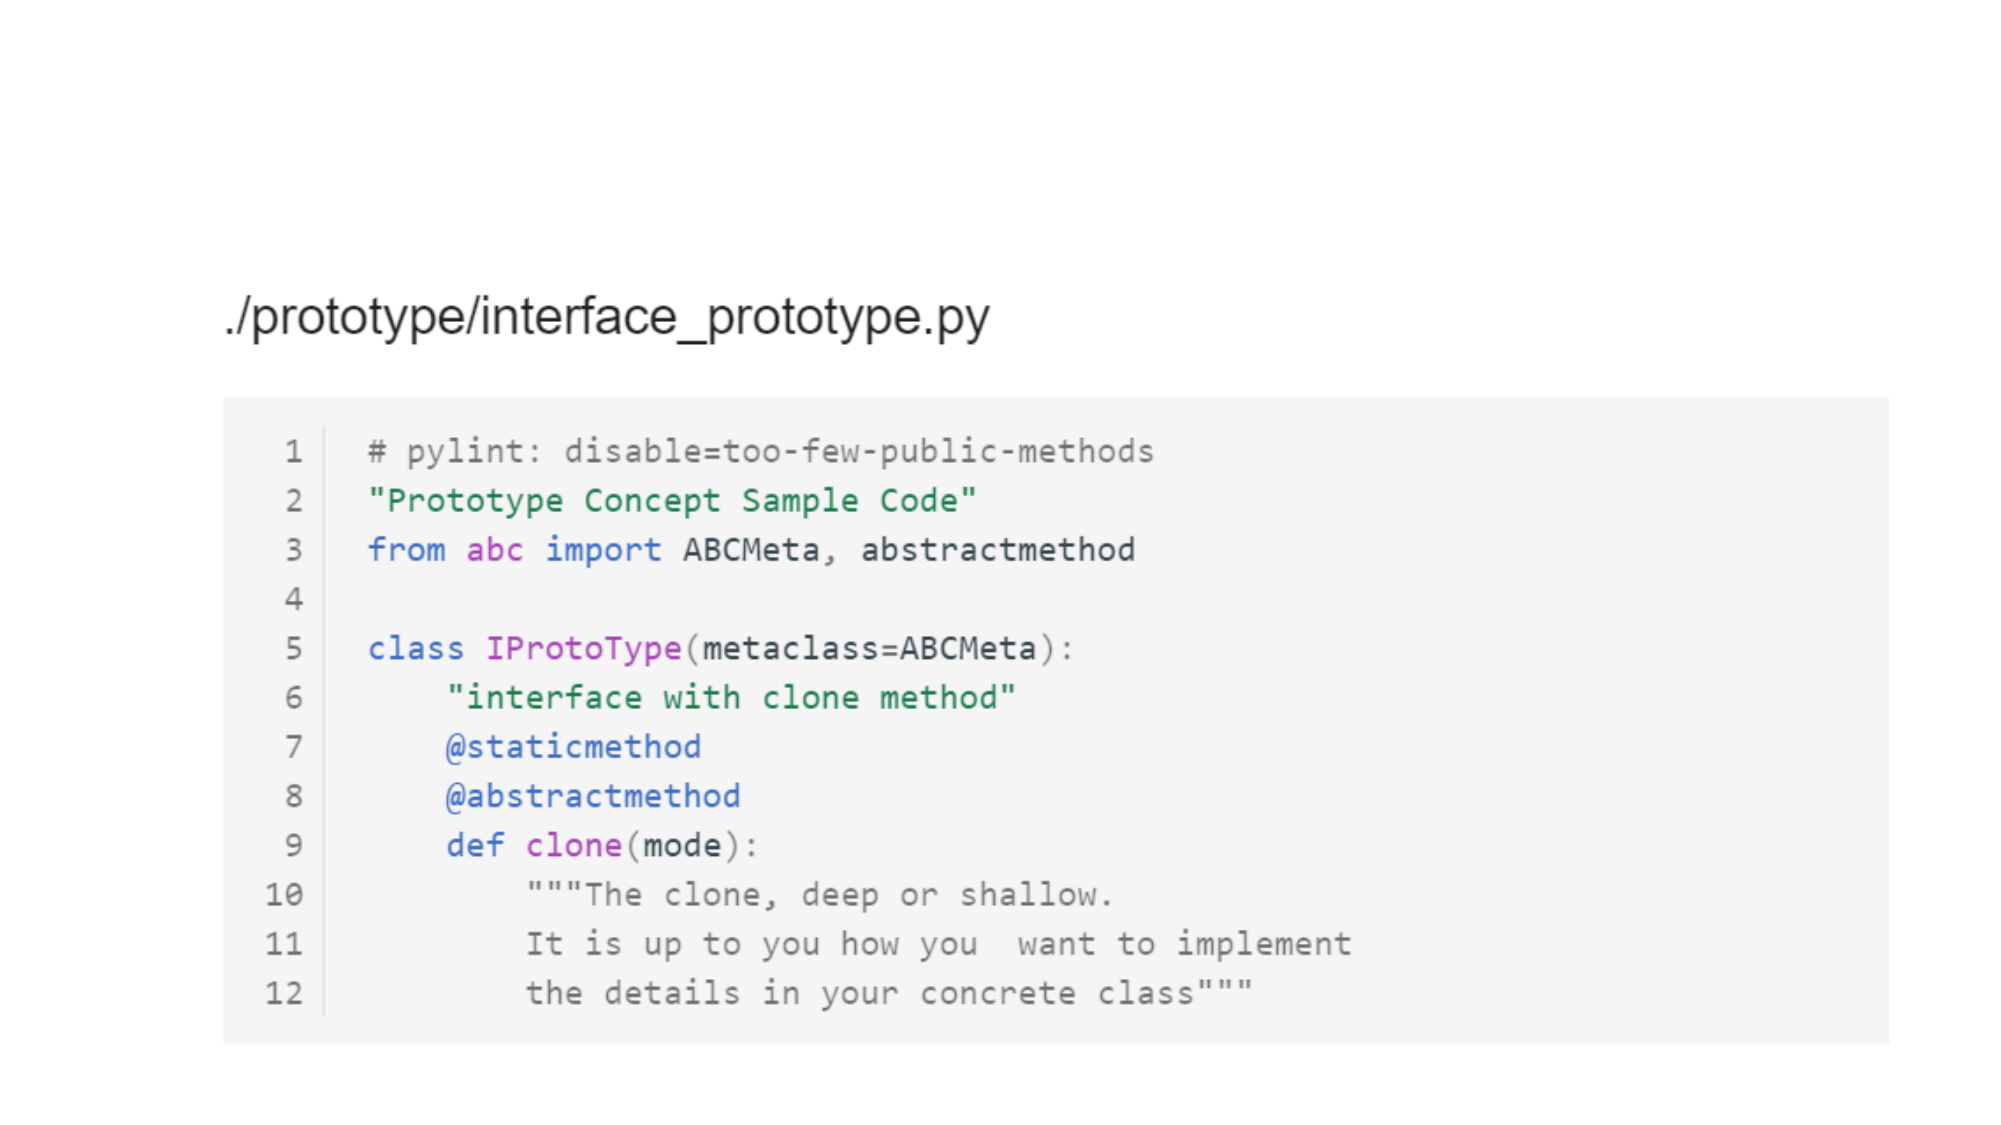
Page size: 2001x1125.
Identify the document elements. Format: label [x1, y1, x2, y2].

picture [178, 225, 1890, 1114]
